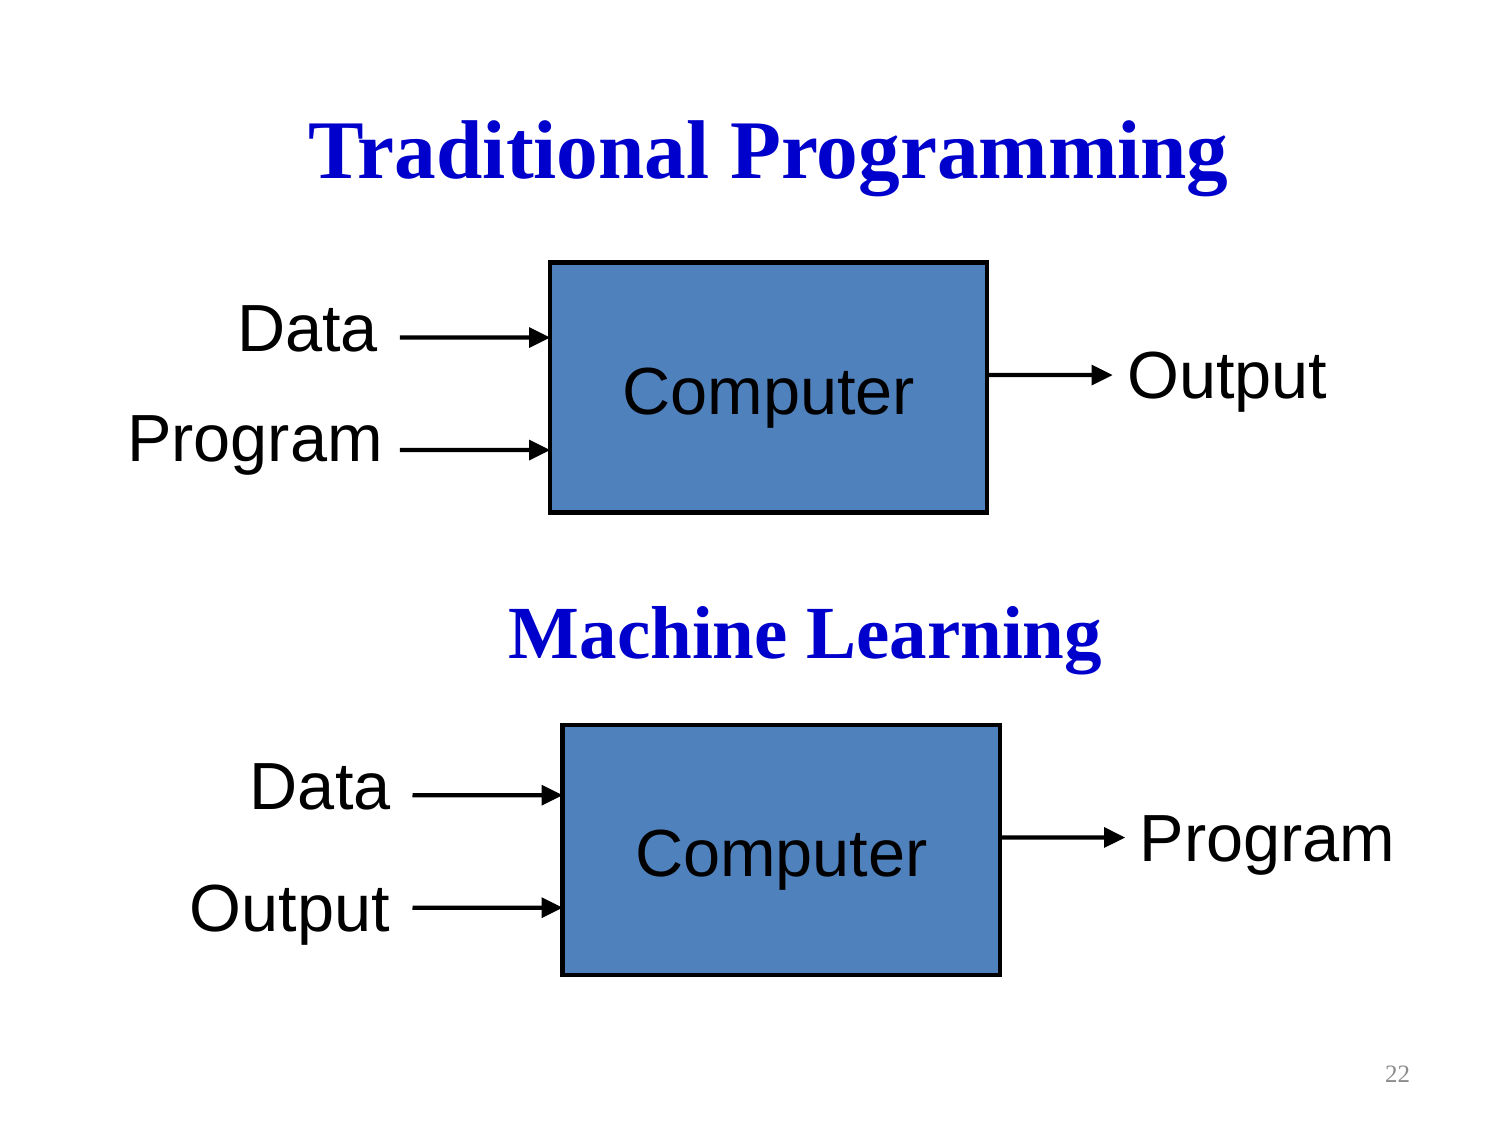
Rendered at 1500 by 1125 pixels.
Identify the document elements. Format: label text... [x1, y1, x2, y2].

text_box [999, 827, 1125, 848]
text_box Program [112, 387, 398, 483]
text_box [987, 364, 1112, 386]
text_box Data [222, 277, 394, 373]
text_box Output [1112, 324, 1343, 420]
text_box Output [175, 857, 405, 953]
text_box Program [1125, 787, 1411, 883]
list Traditional Programming Machine Learning [87, 87, 1450, 938]
text_box Computer [549, 262, 988, 513]
text_box [412, 897, 563, 919]
text_box [399, 327, 550, 348]
slide_number 22 [1074, 1042, 1425, 1103]
text_box [412, 784, 563, 806]
text_box [399, 439, 550, 461]
text_box Data [235, 735, 406, 830]
text_box Computer [562, 725, 1000, 975]
